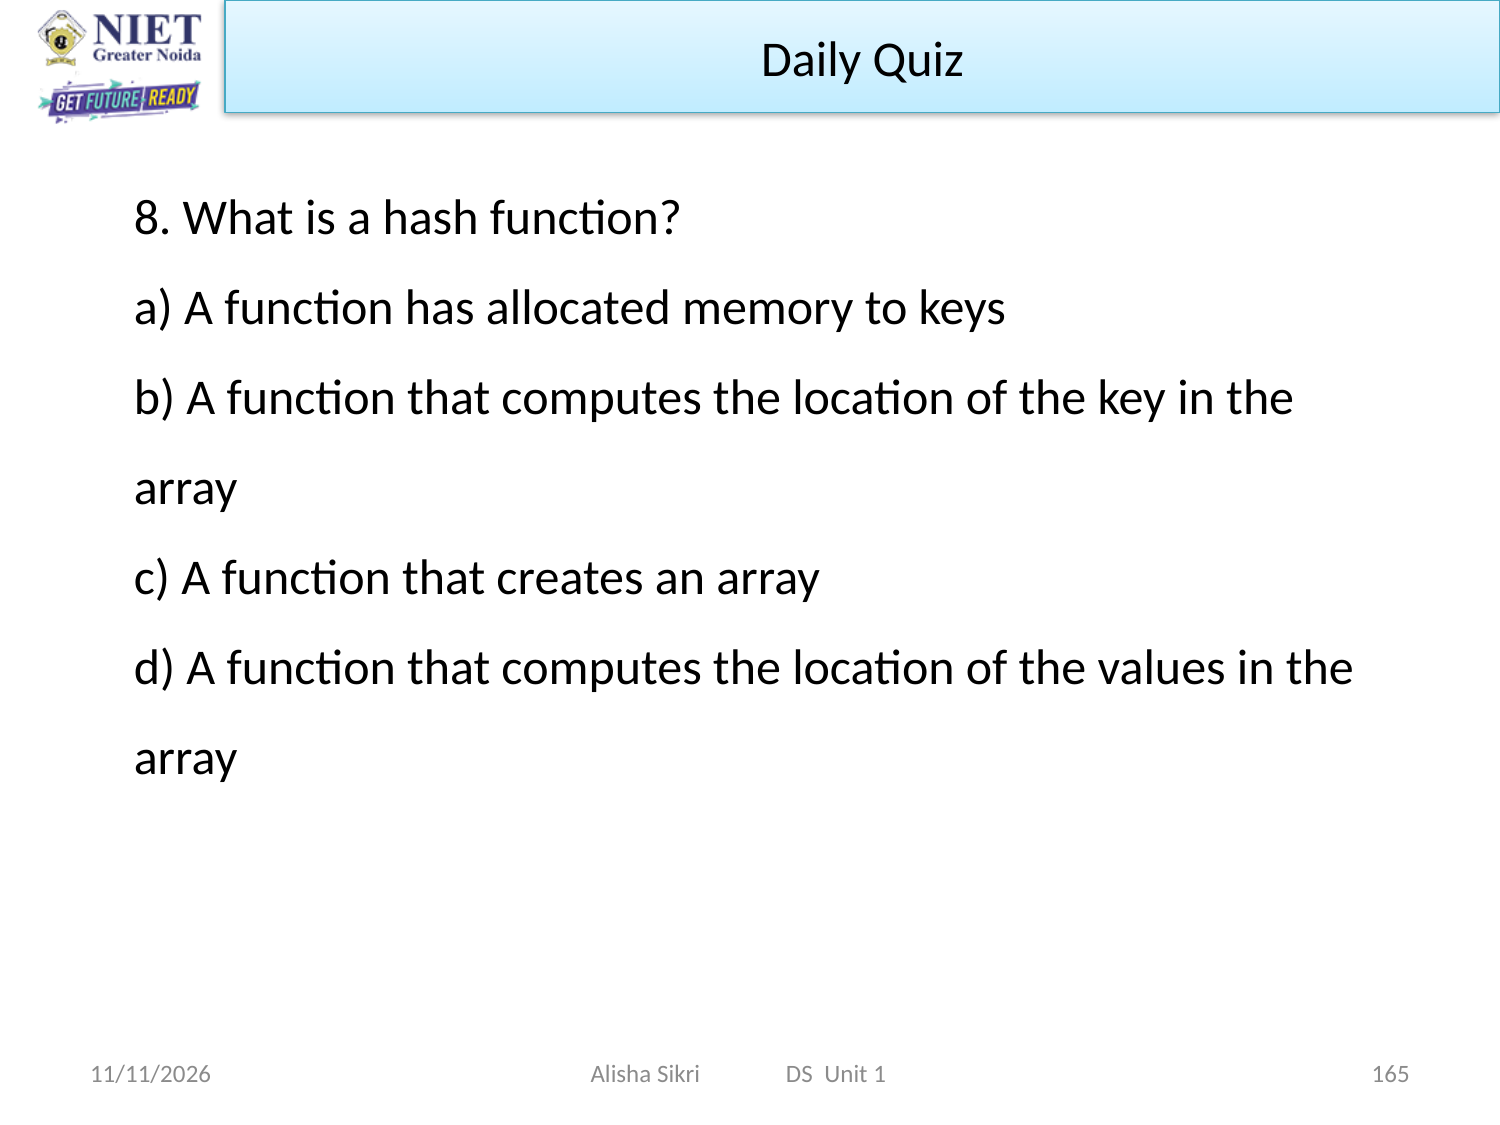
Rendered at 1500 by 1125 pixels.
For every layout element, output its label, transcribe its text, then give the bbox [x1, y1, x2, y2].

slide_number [75, 1042, 412, 1103]
picture [0, 0, 238, 135]
text_box Daily Quiz [238, 0, 1500, 113]
footer Alisha Sikri DS Unit 1 [412, 1042, 1074, 1103]
slide_number 165 [1074, 1042, 1425, 1103]
list 8. What is a hash function? a) A function has allocated memory to keys b) A function that computes the location of the key in the array c) A function that creates an array d) A function that computes the location of the values in the array [118, 146, 1376, 1024]
